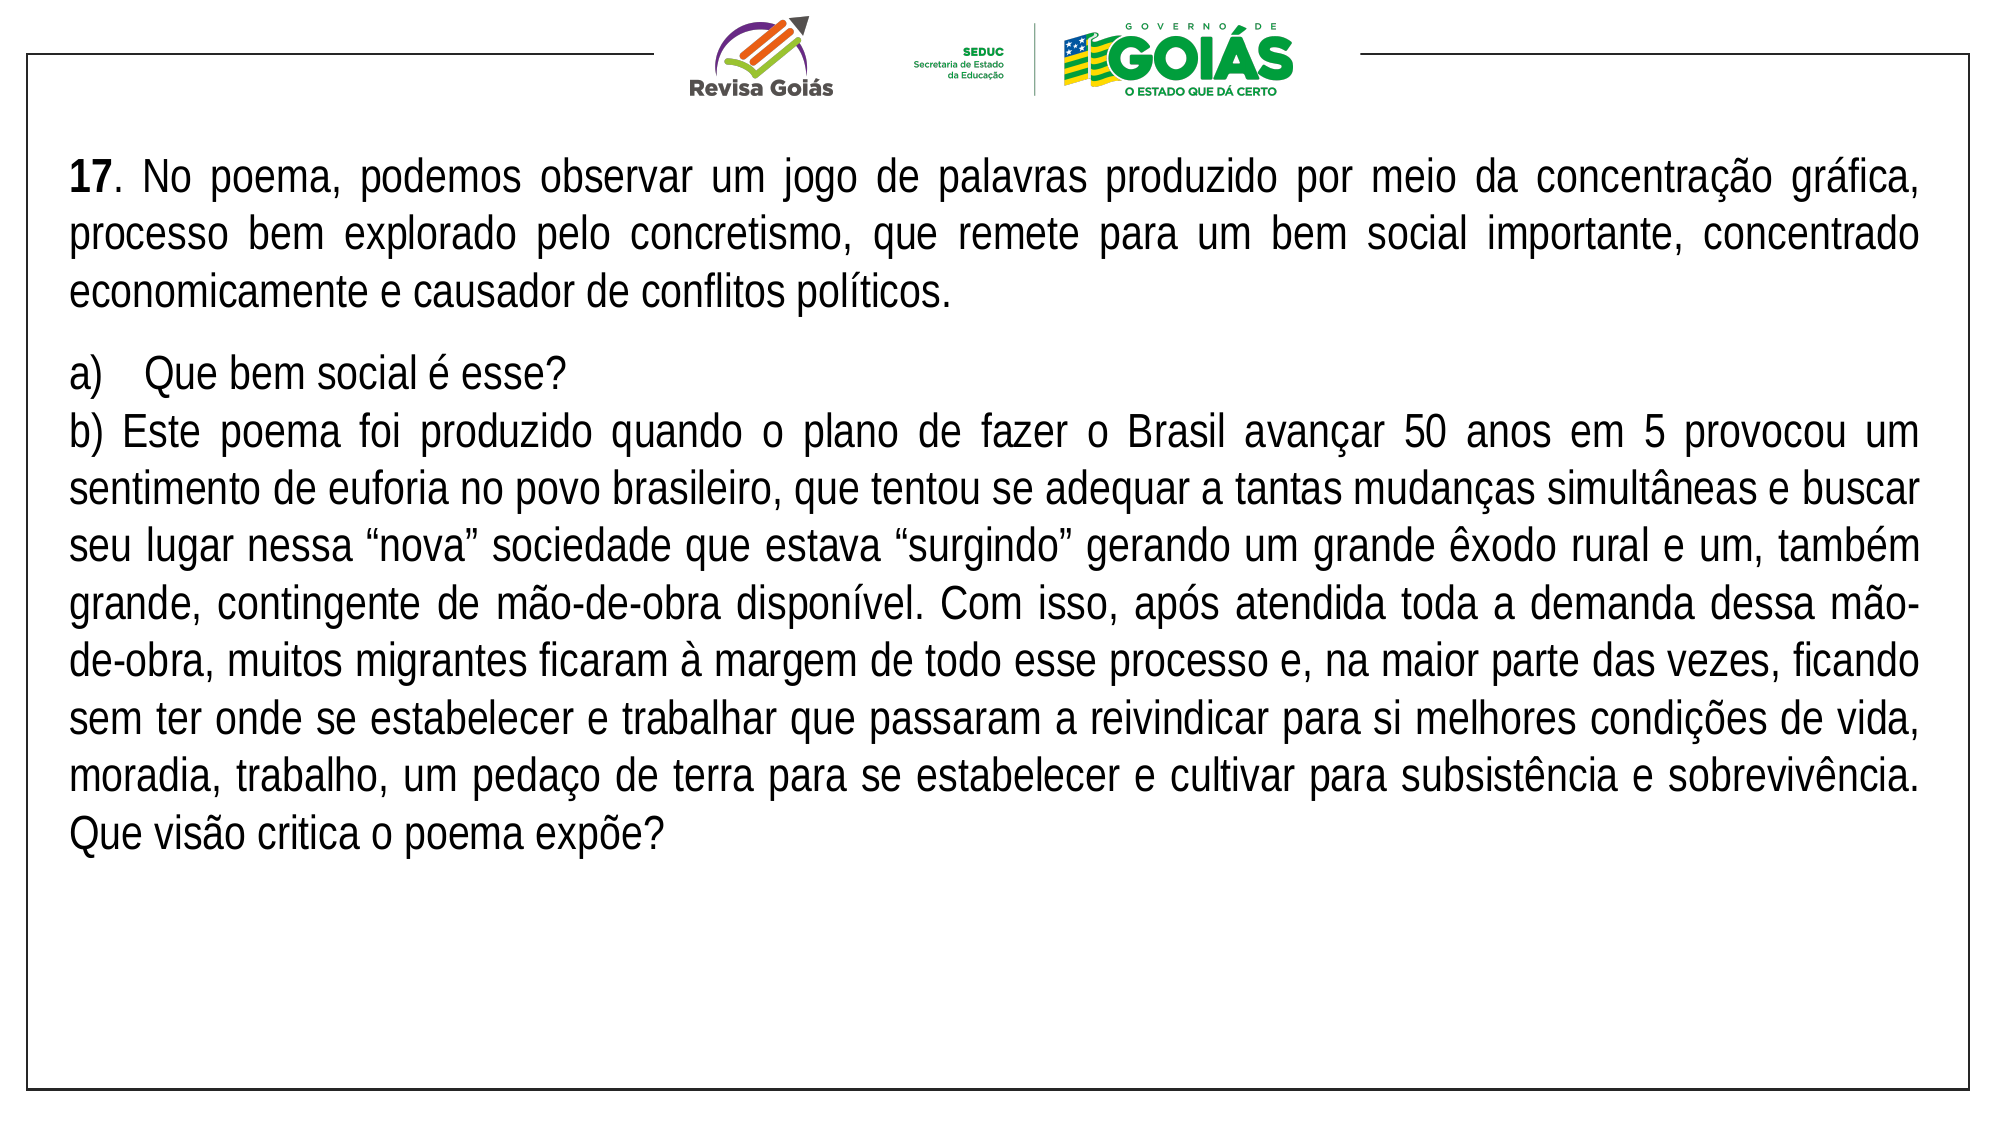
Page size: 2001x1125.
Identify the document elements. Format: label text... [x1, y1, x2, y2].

picture [914, 23, 1293, 96]
text_box 17. No poema, podemos observar um jogo de palavras produzido por meio da concentração gráfica, processo bem explorado pelo concretismo, que remete para um bem social importante, concentrado economicamente e causador de conflitos políticos. Que bem social é esse? b) Este poema foi produzido quando o plano de fazer o Brasil avançar 50 anos em 5 provocou um sentimento de euforia no povo brasileiro, que tentou se adequar a tantas mudanças simultâneas e buscar seu lugar nessa “nova” sociedade que estava “surgindo” gerando um grande êxodo rural e um, também grande, contingente de mão-de-obra disponível. Com isso, após atendida toda a demanda dessa mão-de-obra, muitos migrantes ficaram à margem de todo esse processo e, na maior parte das vezes, ficando sem ter onde se estabelecer e trabalhar que passaram a reivindicar para si melhores condições de vida, moradia, trabalho, um pedaço de terra para se estabelecer e cultivar para subsistência e sobrevivência. Que visão critica o poema expõe? [54, 136, 1940, 867]
picture [690, 16, 833, 96]
